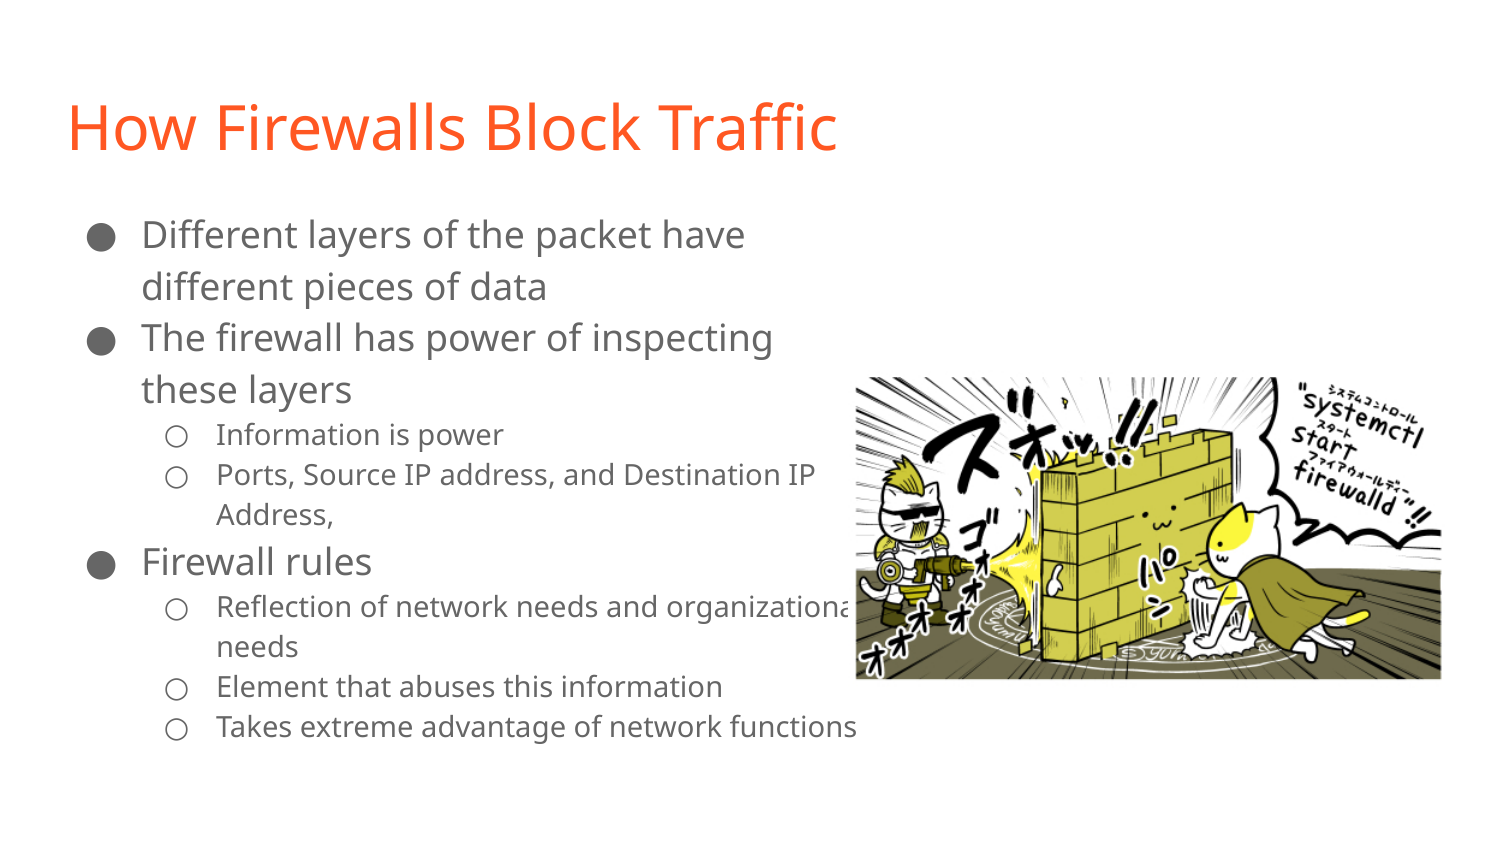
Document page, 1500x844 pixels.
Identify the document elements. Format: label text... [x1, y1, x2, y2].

list Different layers of the packet have different pieces of data The firewall has power of inspecting these layers Information is power Ports, Source IP address, and Destination IP Address, Firewall rules Reflection of network needs and organizational needs Element that abuses this information Takes extreme advantage of network functions [51, 189, 881, 778]
title How Firewalls Block Traffic [51, 72, 1449, 167]
picture [848, 370, 1450, 690]
